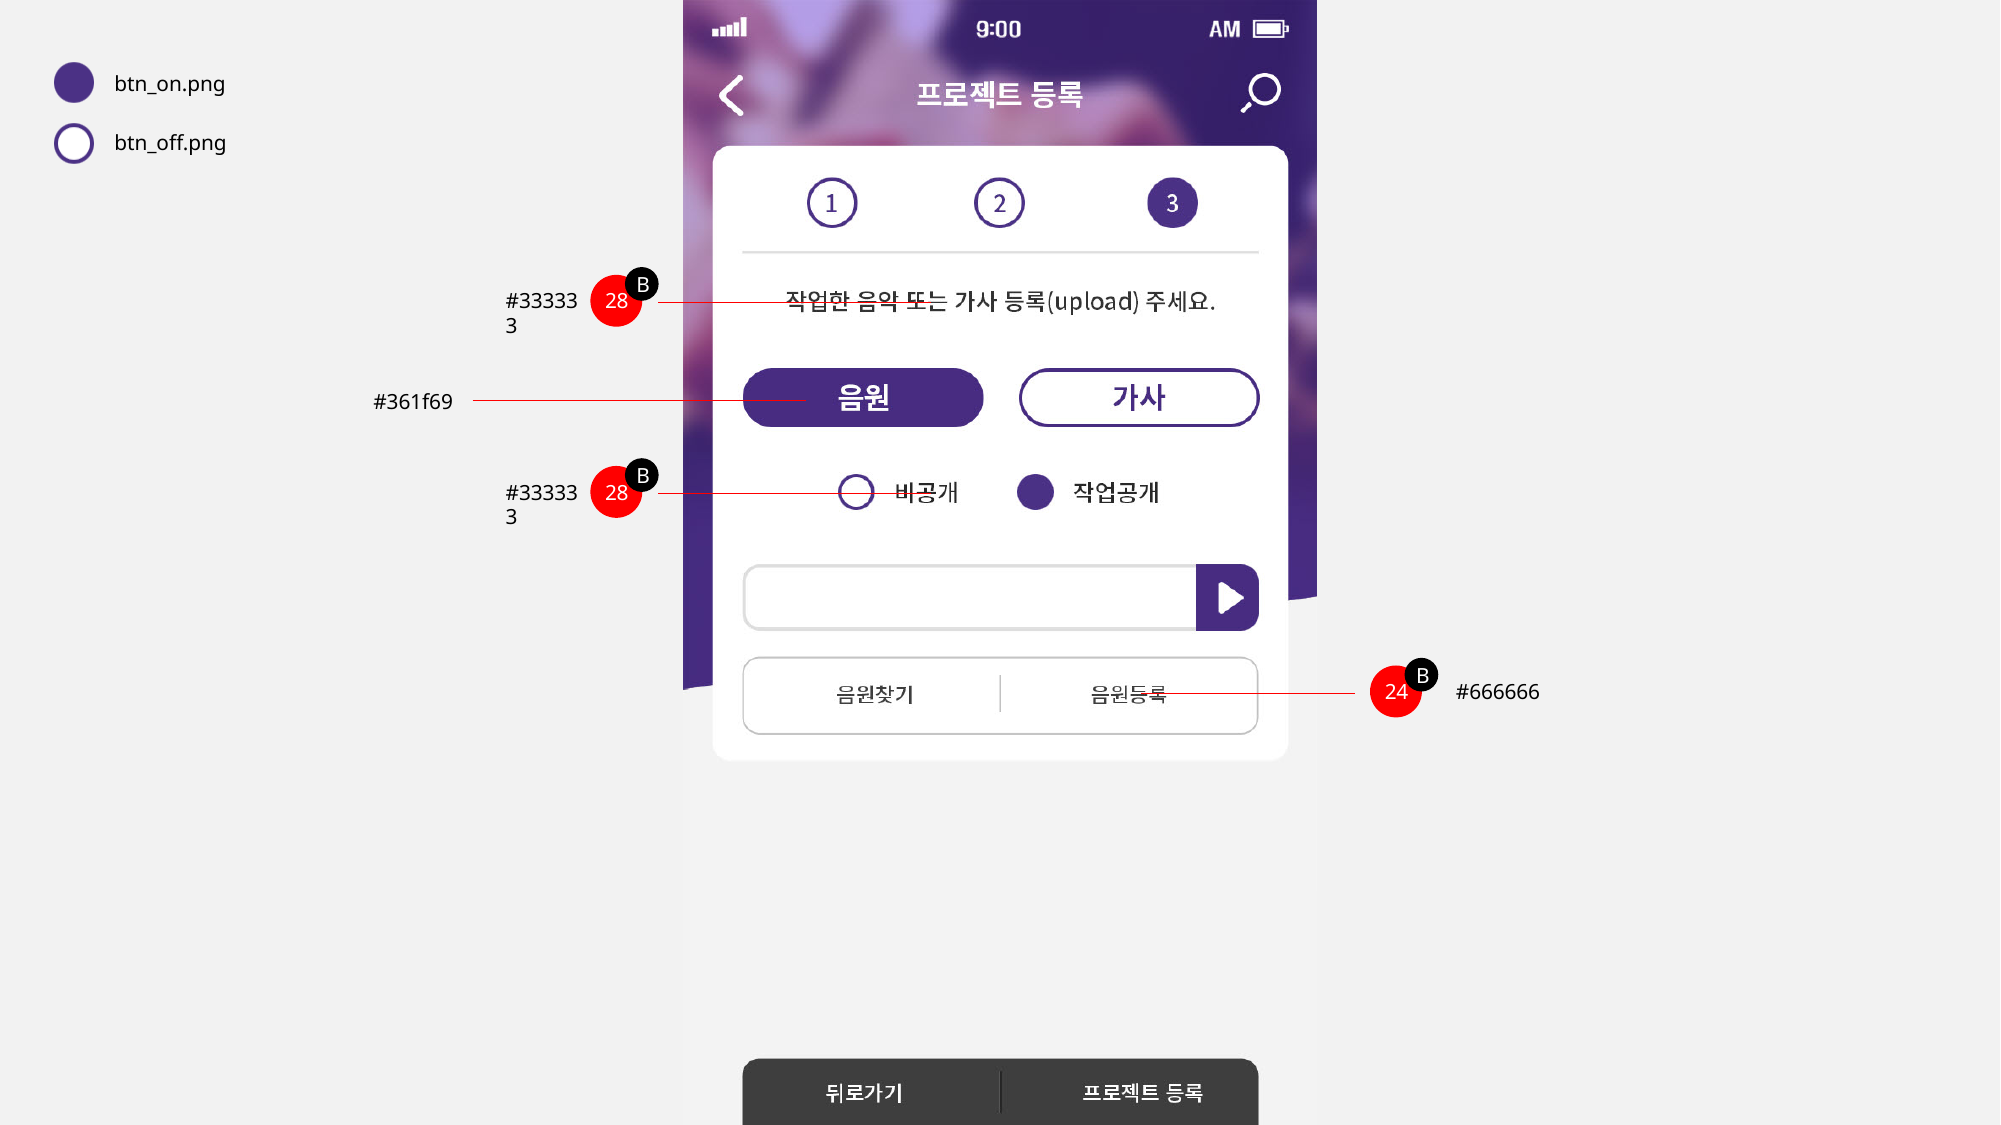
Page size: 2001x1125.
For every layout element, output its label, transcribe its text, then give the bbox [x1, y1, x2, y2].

text_box #333333 [490, 471, 603, 537]
picture [48, 57, 99, 108]
text_box btn_on.png [99, 63, 275, 103]
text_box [590, 264, 659, 327]
picture [683, 0, 1317, 1125]
text_box #361f69 [358, 381, 505, 422]
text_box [1369, 655, 1439, 718]
picture [48, 118, 99, 169]
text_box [590, 455, 659, 518]
text_box btn_off.png [99, 122, 275, 163]
text_box #666666 [1441, 671, 1563, 712]
text_box #333333 [490, 280, 603, 346]
